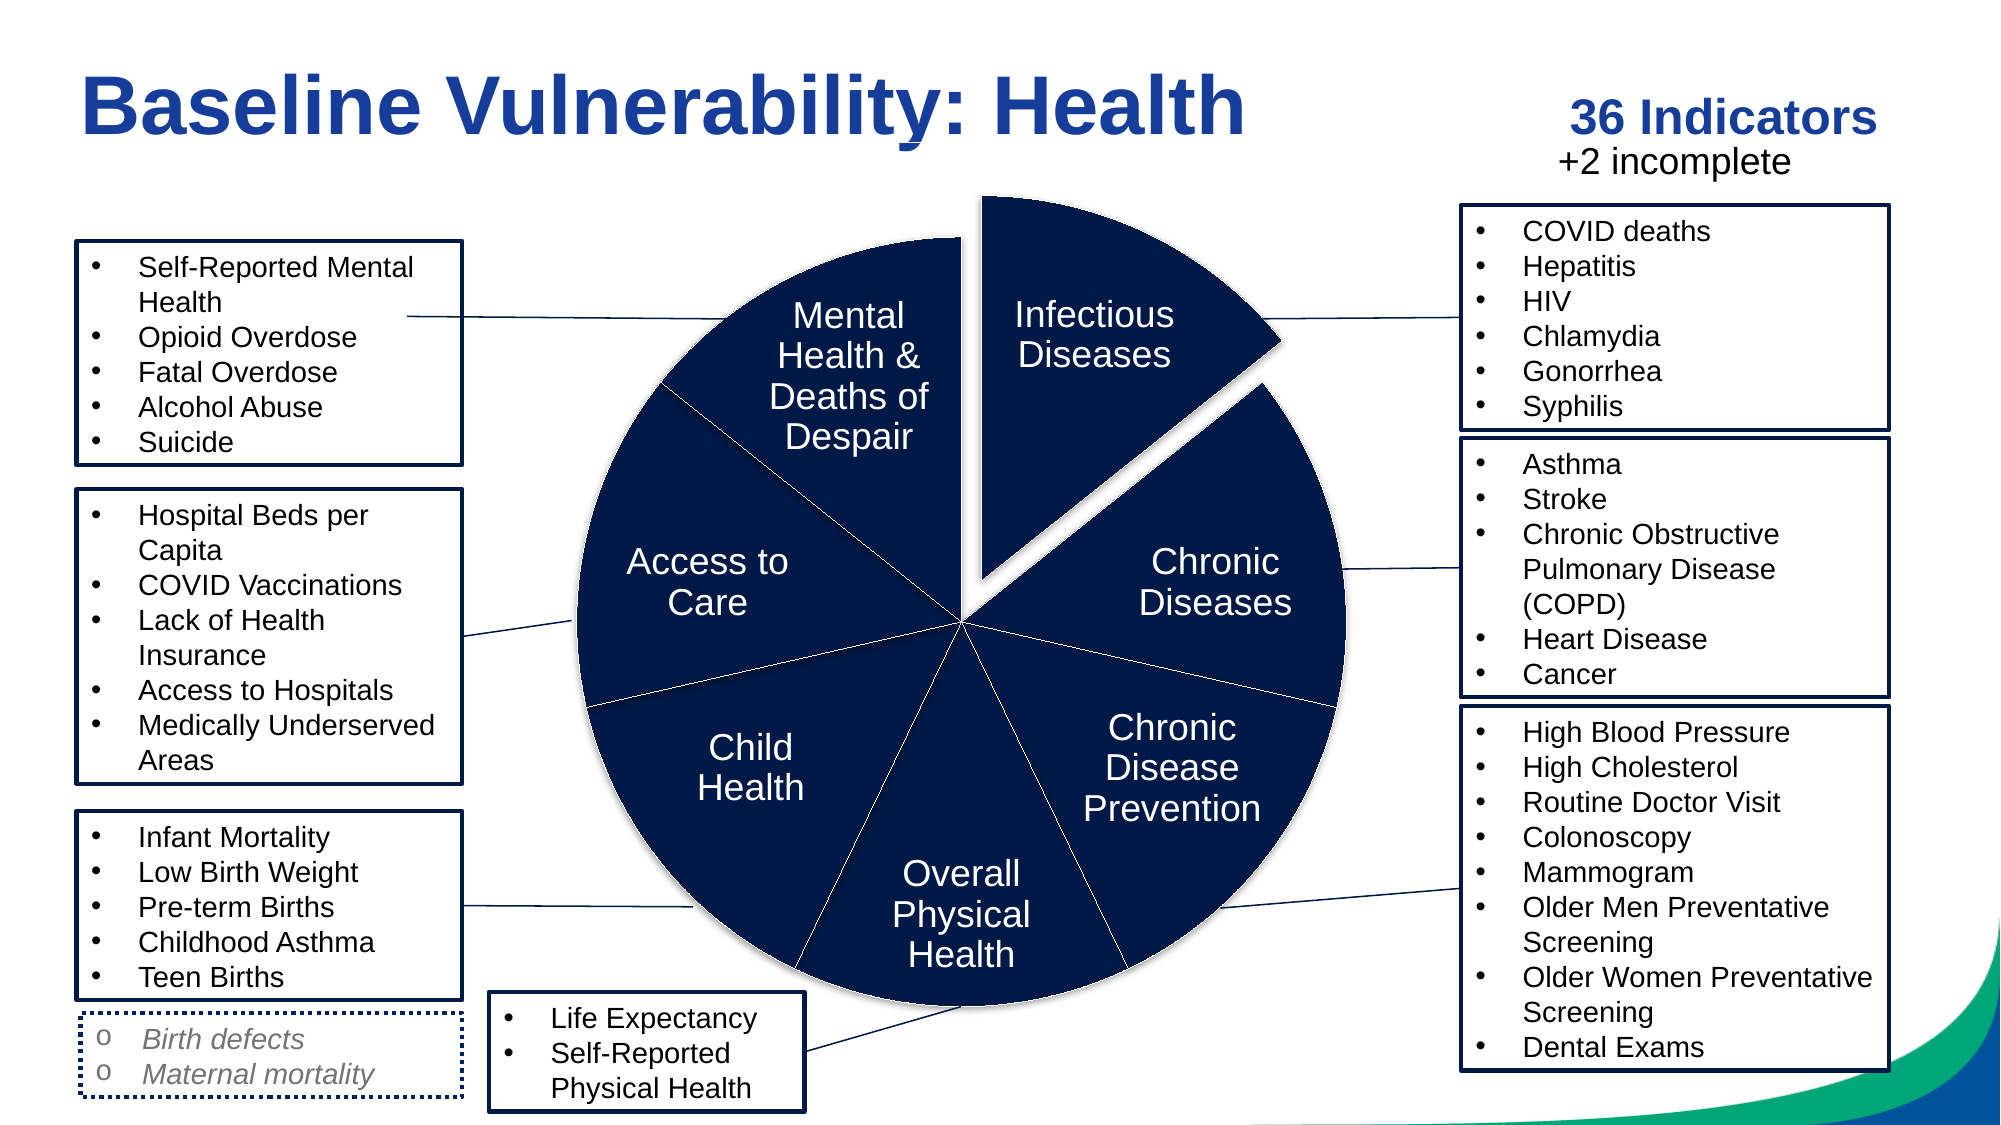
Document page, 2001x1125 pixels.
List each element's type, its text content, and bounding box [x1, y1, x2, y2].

text_box COVID deaths Hepatitis HIV Chlamydia Gonorrhea Syphilis [1866, 203, 1891, 432]
text_box Asthma Stroke Chronic Obstructive Pulmonary Disease (COPD) Heart Disease Cancer [1866, 436, 1891, 699]
text_box +2 incomplete [1543, 129, 1807, 141]
title Baseline Vulnerability: Health 36 Indicators [80, 58, 1900, 171]
text_box Life Expectancy Self-Reported Physical Health [487, 1068, 807, 1114]
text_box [1220, 890, 1462, 909]
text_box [461, 620, 572, 639]
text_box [804, 1006, 962, 1053]
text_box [80, 142, 1863, 1060]
text_box High Blood Pressure High Cholesterol Routine Doctor Visit Colonoscopy Mammogram Older Men Preventative Screening Older Women Preventative Screening Dental Exams [1459, 704, 1891, 1073]
text_box Birth defects Maternal mortality [78, 1066, 464, 1099]
picture [1252, 912, 2000, 1125]
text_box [406, 316, 738, 320]
